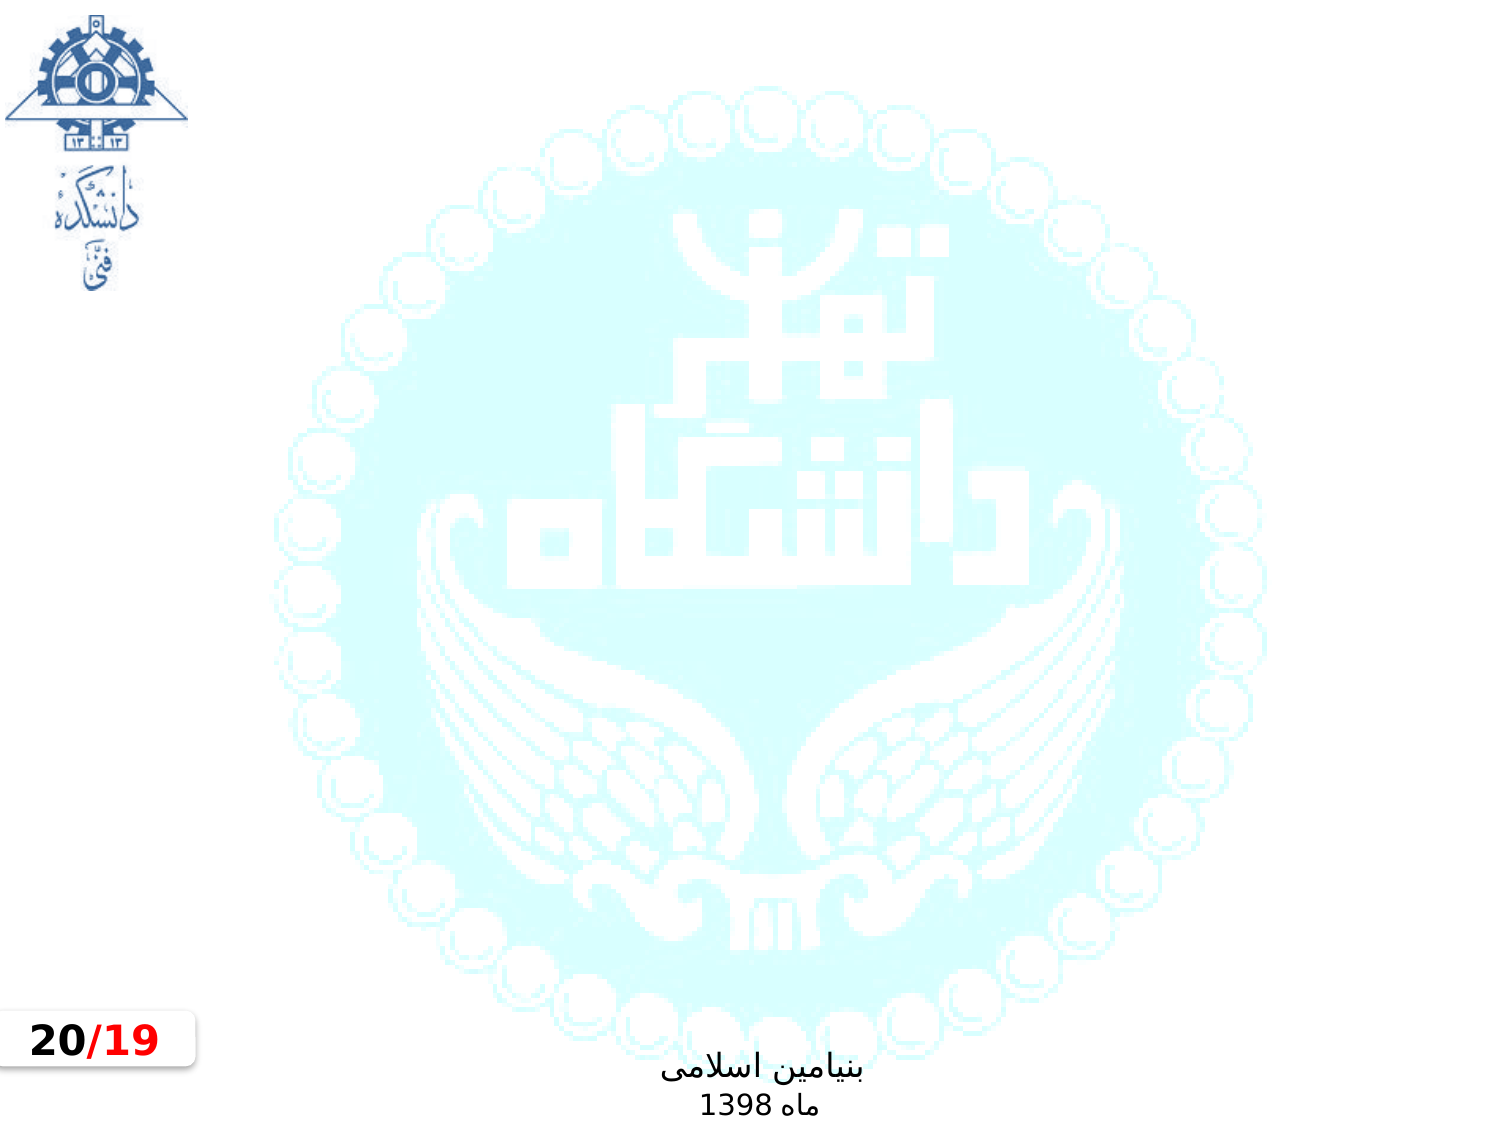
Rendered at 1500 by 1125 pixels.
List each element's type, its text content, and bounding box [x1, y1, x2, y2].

slide_number ماه 1398 [584, 1094, 935, 1125]
footer بنیامین اسلامی [525, 1034, 1000, 1094]
text_box 19/20 [0, 1010, 196, 1067]
